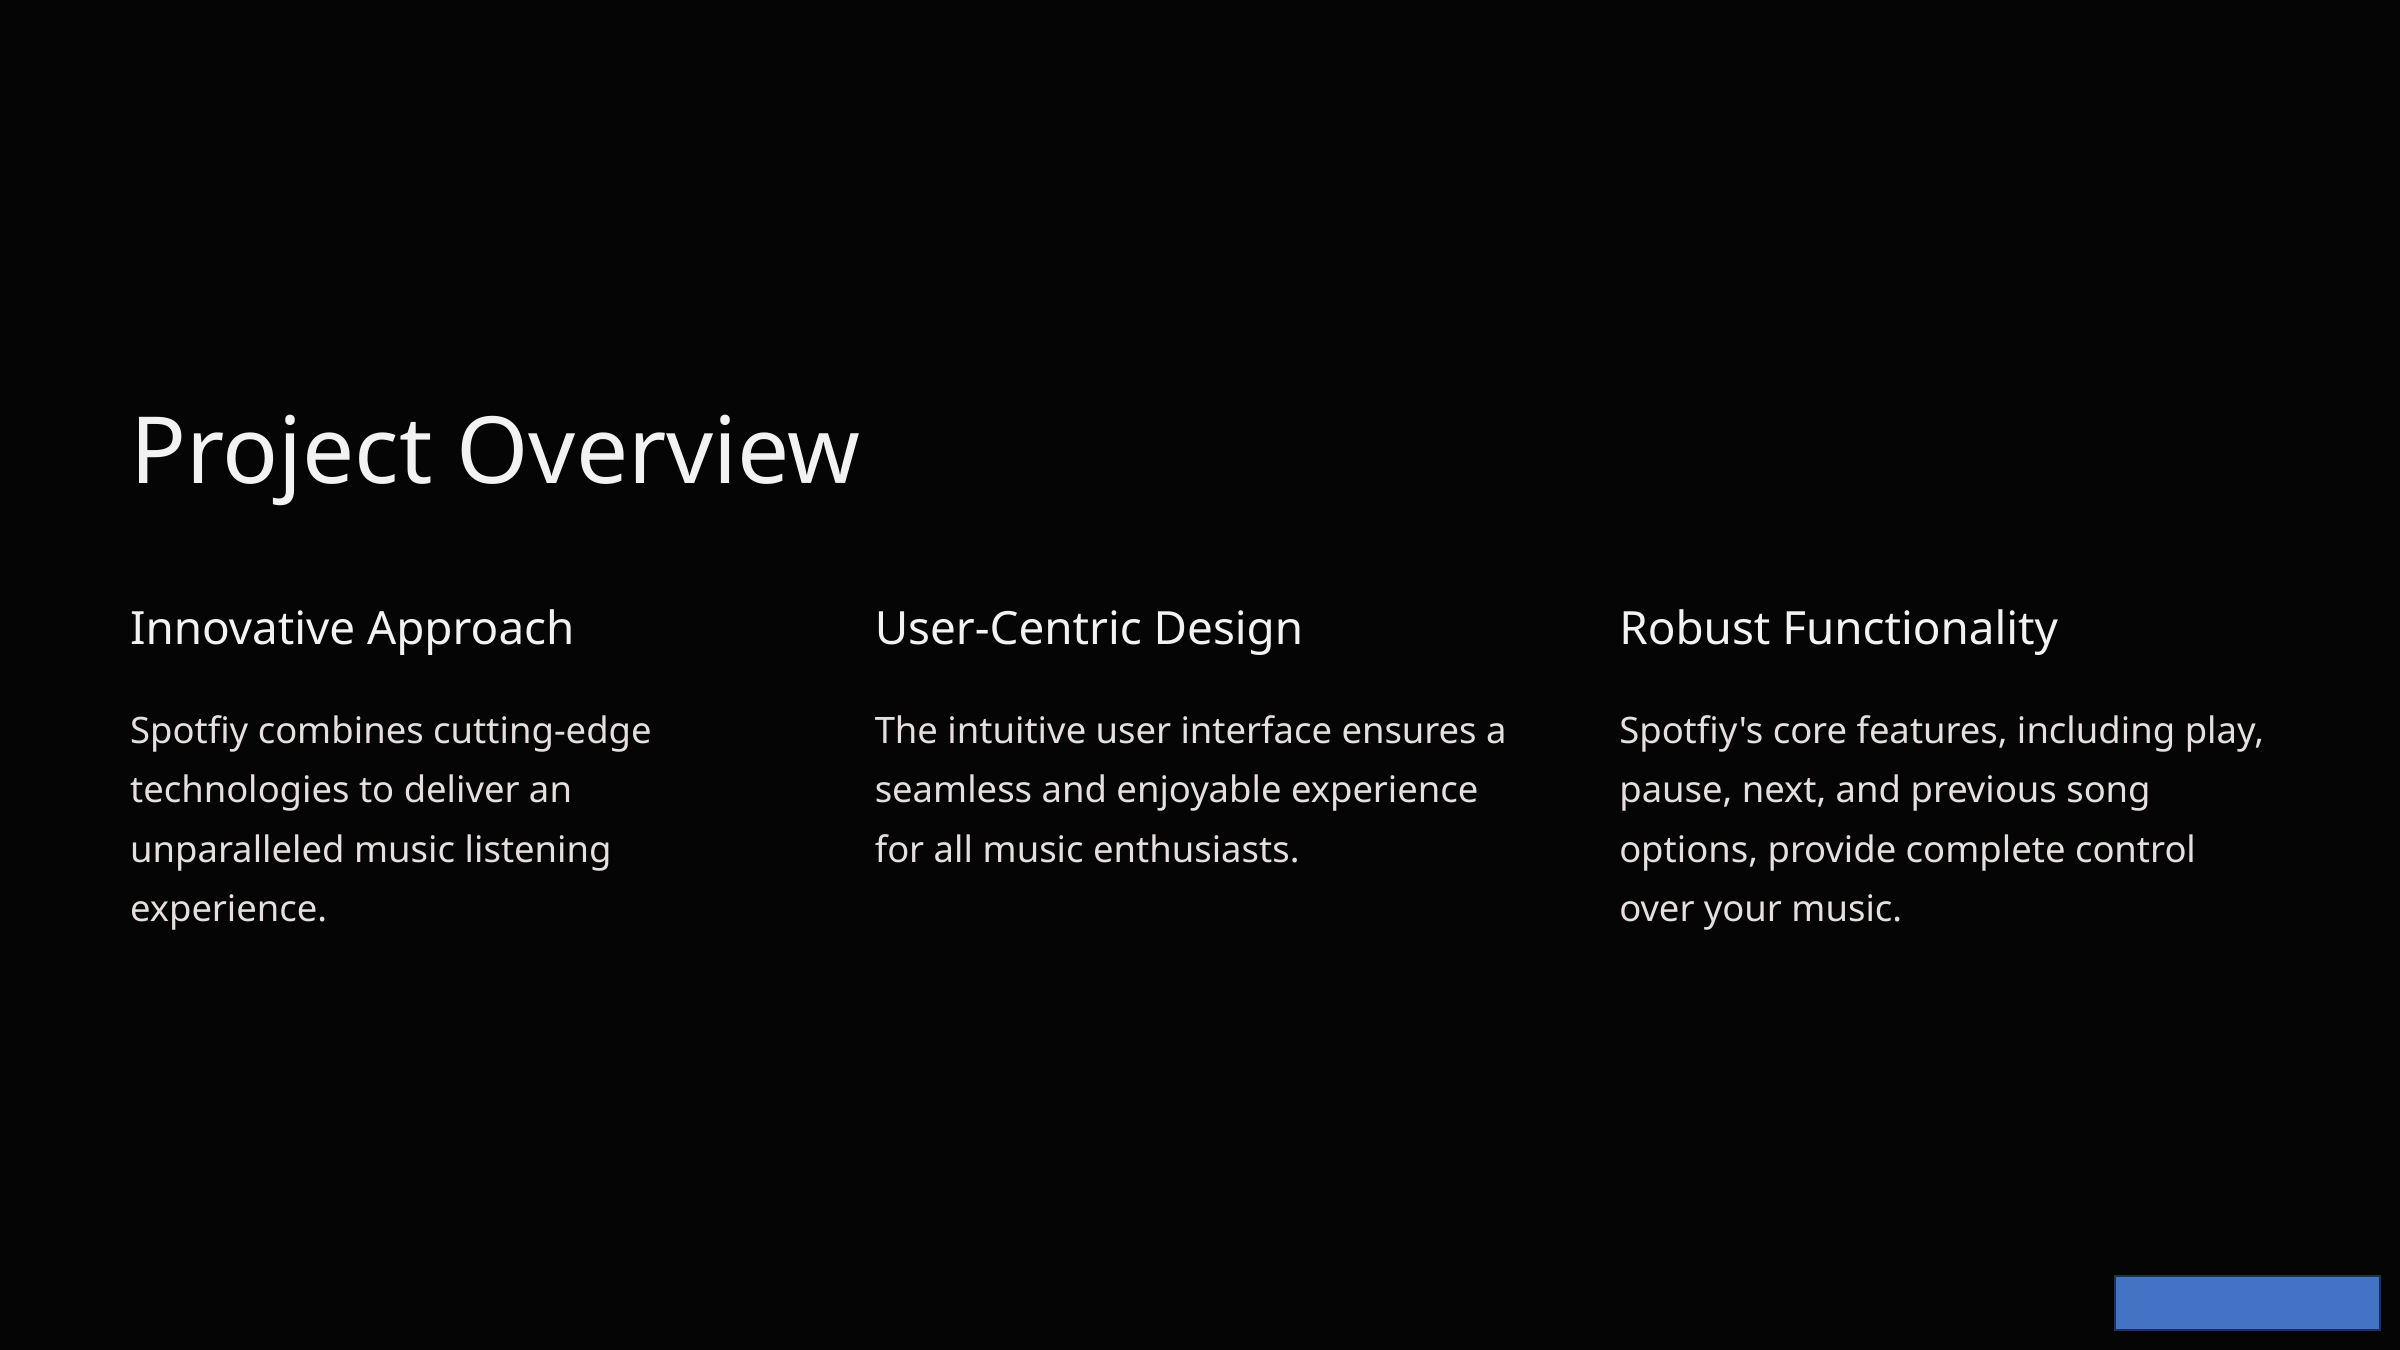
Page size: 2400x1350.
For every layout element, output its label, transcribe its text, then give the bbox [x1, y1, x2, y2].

text_box Spotfiy combines cutting-edge technologies to deliver an unparalleled music listening experience. [130, 691, 783, 870]
text_box User-Centric Design [874, 596, 1340, 655]
text_box Spotfiy's core features, including play, pause, next, and previous song options, provide complete control over your music. [1619, 691, 2272, 930]
text_box Robust Functionality [1619, 596, 2085, 655]
text_box The intuitive user interface ensures a seamless and enjoyable experience for all music enthusiasts. [874, 691, 1528, 870]
picture [2106, 1271, 2389, 1339]
text_box Innovative Approach [130, 596, 610, 655]
text_box [2114, 1275, 2381, 1331]
text_box Project Overview [130, 386, 1061, 504]
